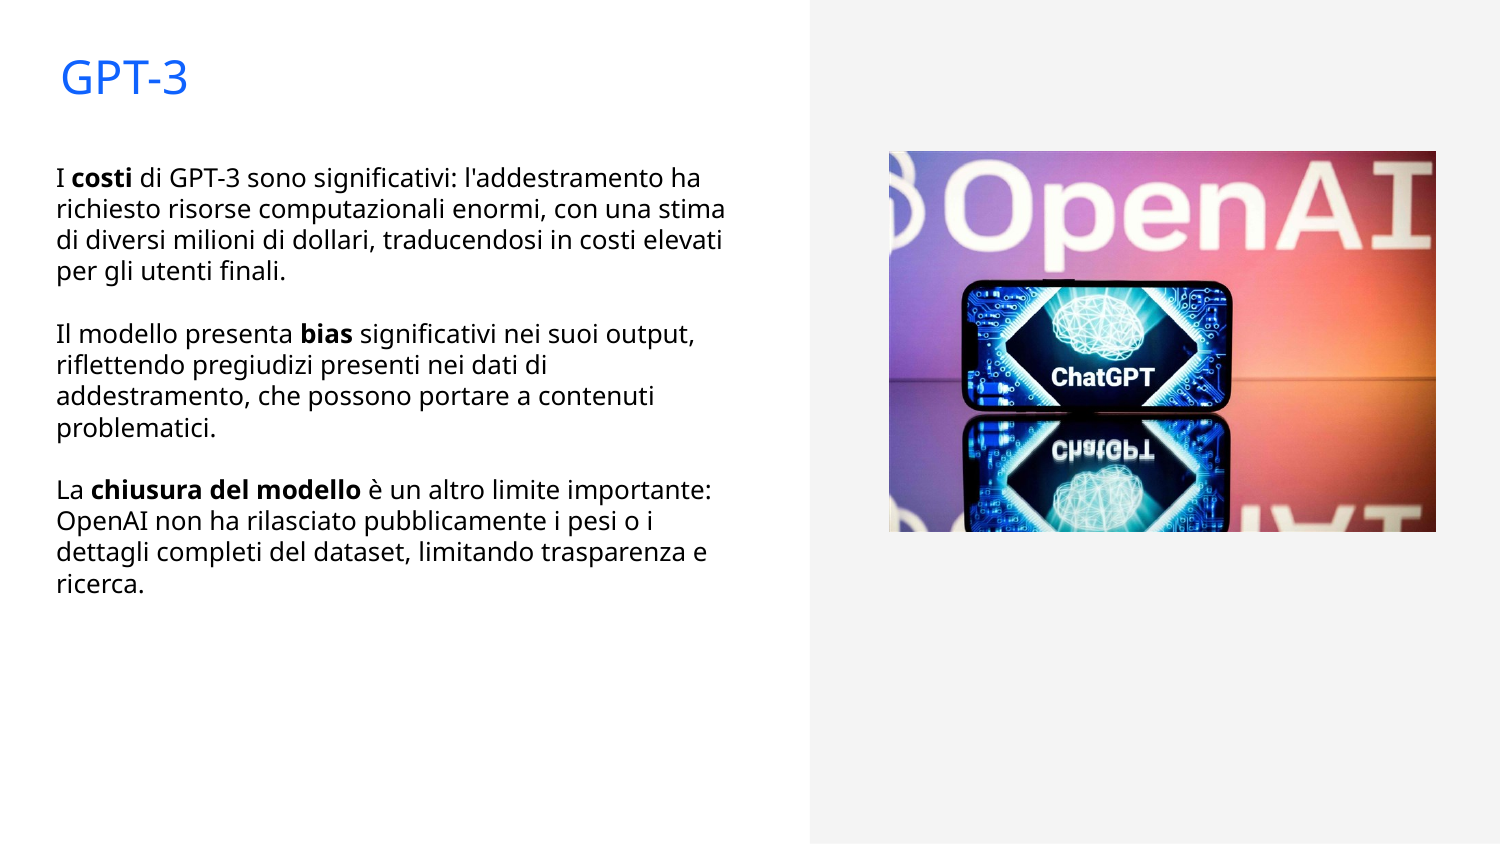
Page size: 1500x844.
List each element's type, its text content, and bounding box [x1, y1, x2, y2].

text_box [809, 0, 1500, 844]
text_box I costi di GPT-3 sono significativi: l'addestramento ha richiesto risorse computazionali enormi, con una stima di diversi milioni di dollari, traducendosi in costi elevati per gli utenti finali. Il modello presenta bias significativi nei suoi output, riflettendo pregiudizi presenti nei dati di addestramento, che possono portare a contenuti problematici. La chiusura del modello è un altro limite importante: OpenAI non ha rilasciato pubblicamente i pesi o i dettagli completi del dataset, limitando trasparenza e ricerca. [41, 153, 750, 606]
picture [889, 151, 1436, 532]
text_box GPT-3 [60, 47, 190, 104]
